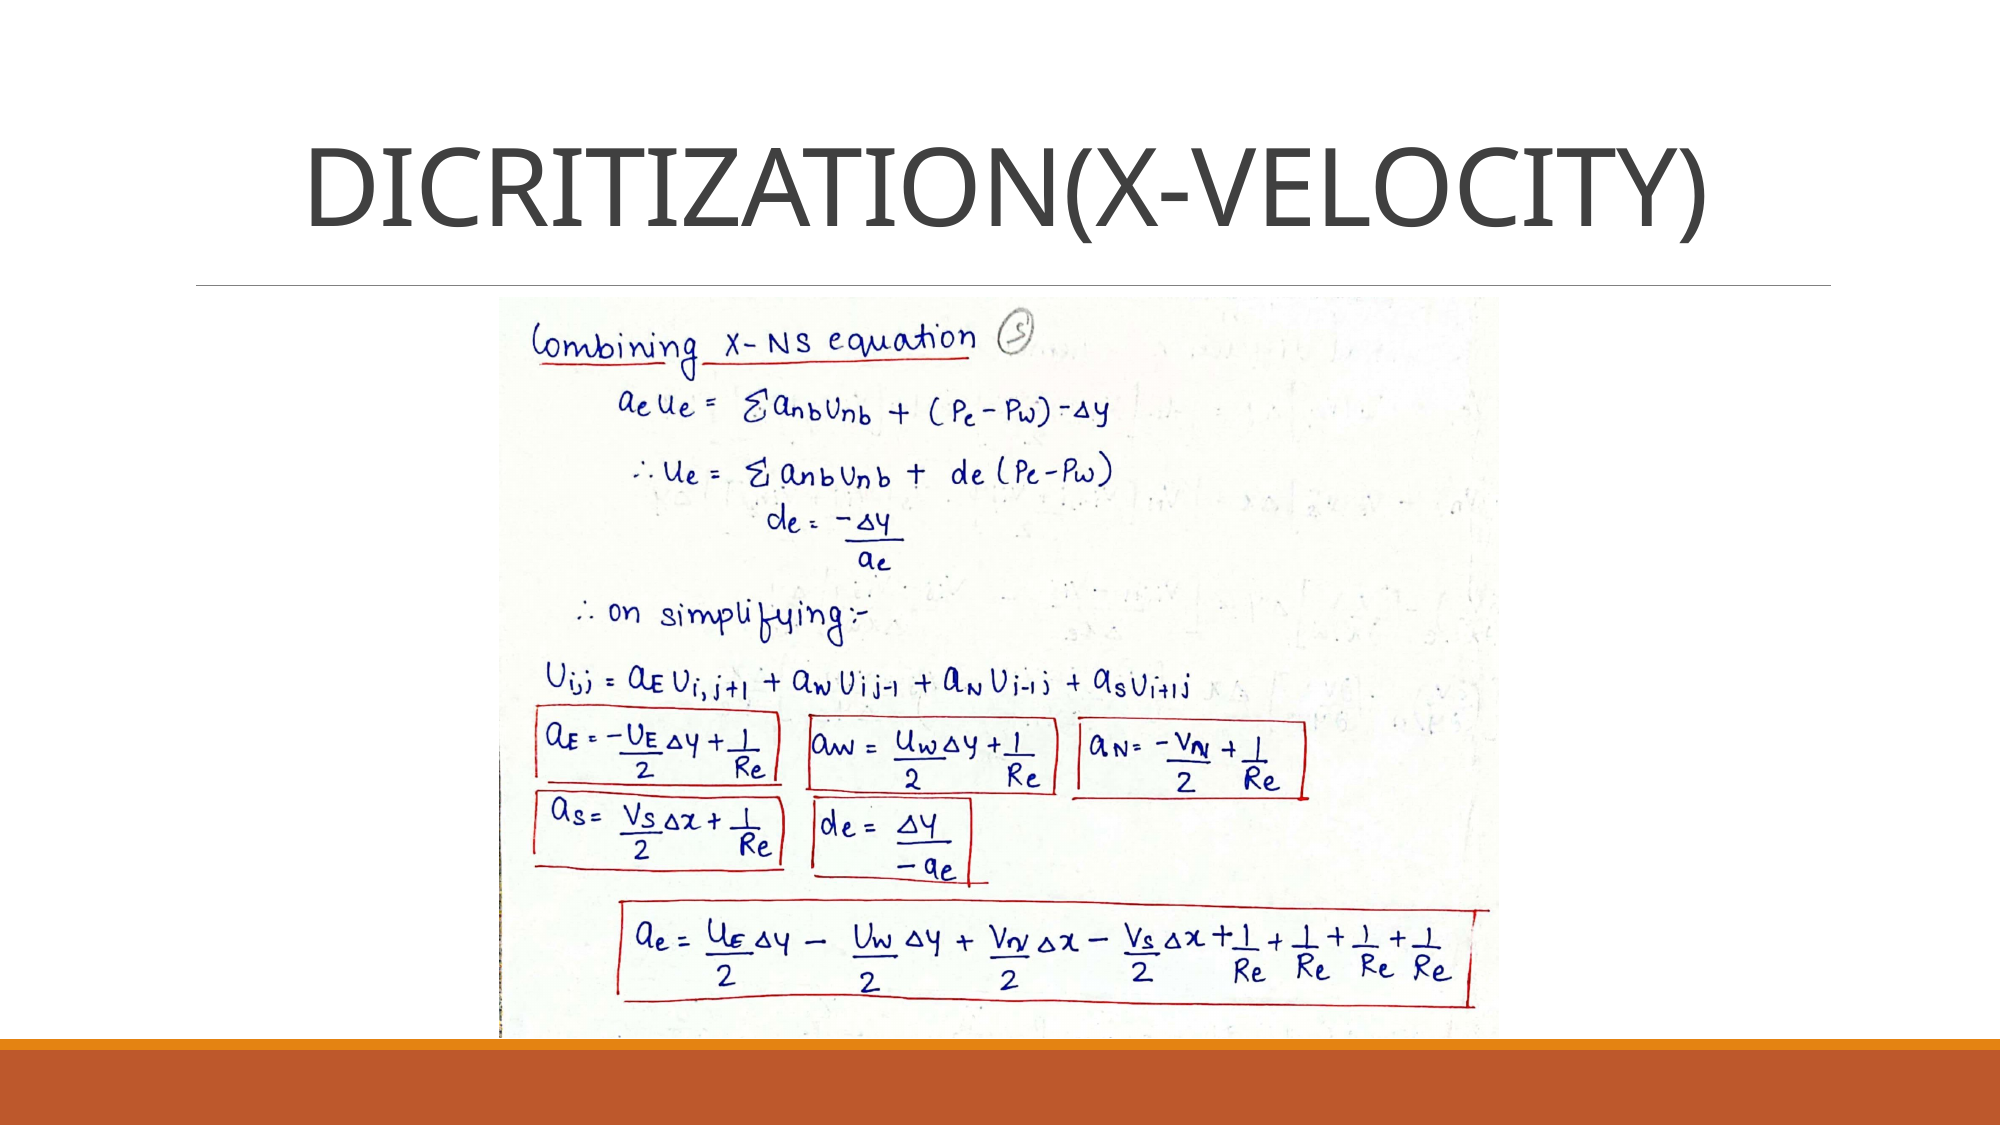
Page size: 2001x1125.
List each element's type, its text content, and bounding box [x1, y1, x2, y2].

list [499, 296, 1499, 1039]
title DICRITIZATION(X-VELOCITY) [180, 47, 1830, 257]
